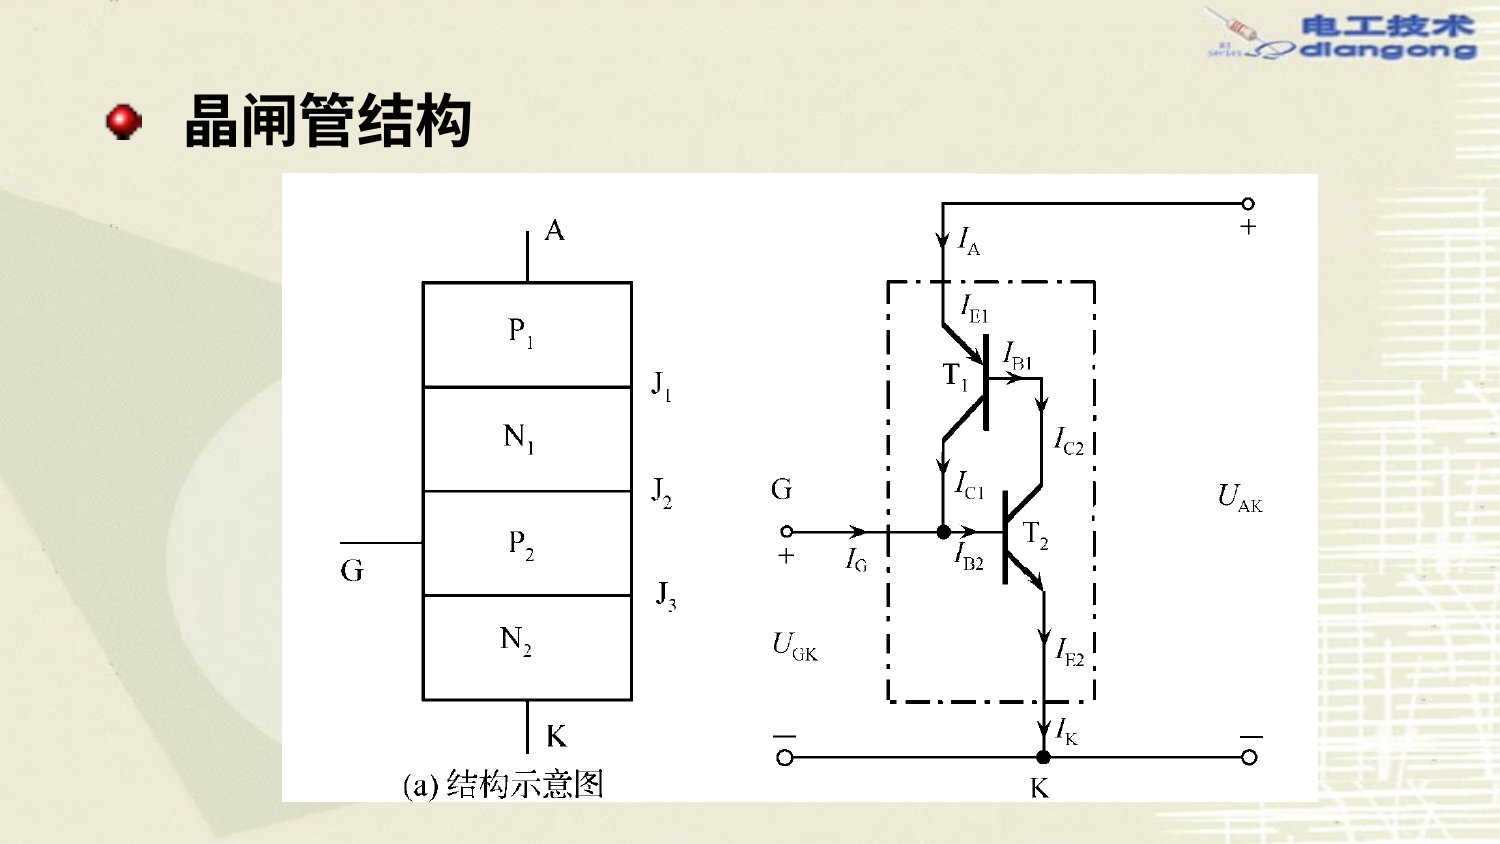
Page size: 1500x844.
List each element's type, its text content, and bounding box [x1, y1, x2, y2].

text_box 晶闸管结构 [86, 76, 577, 162]
picture [0, 0, 1500, 844]
